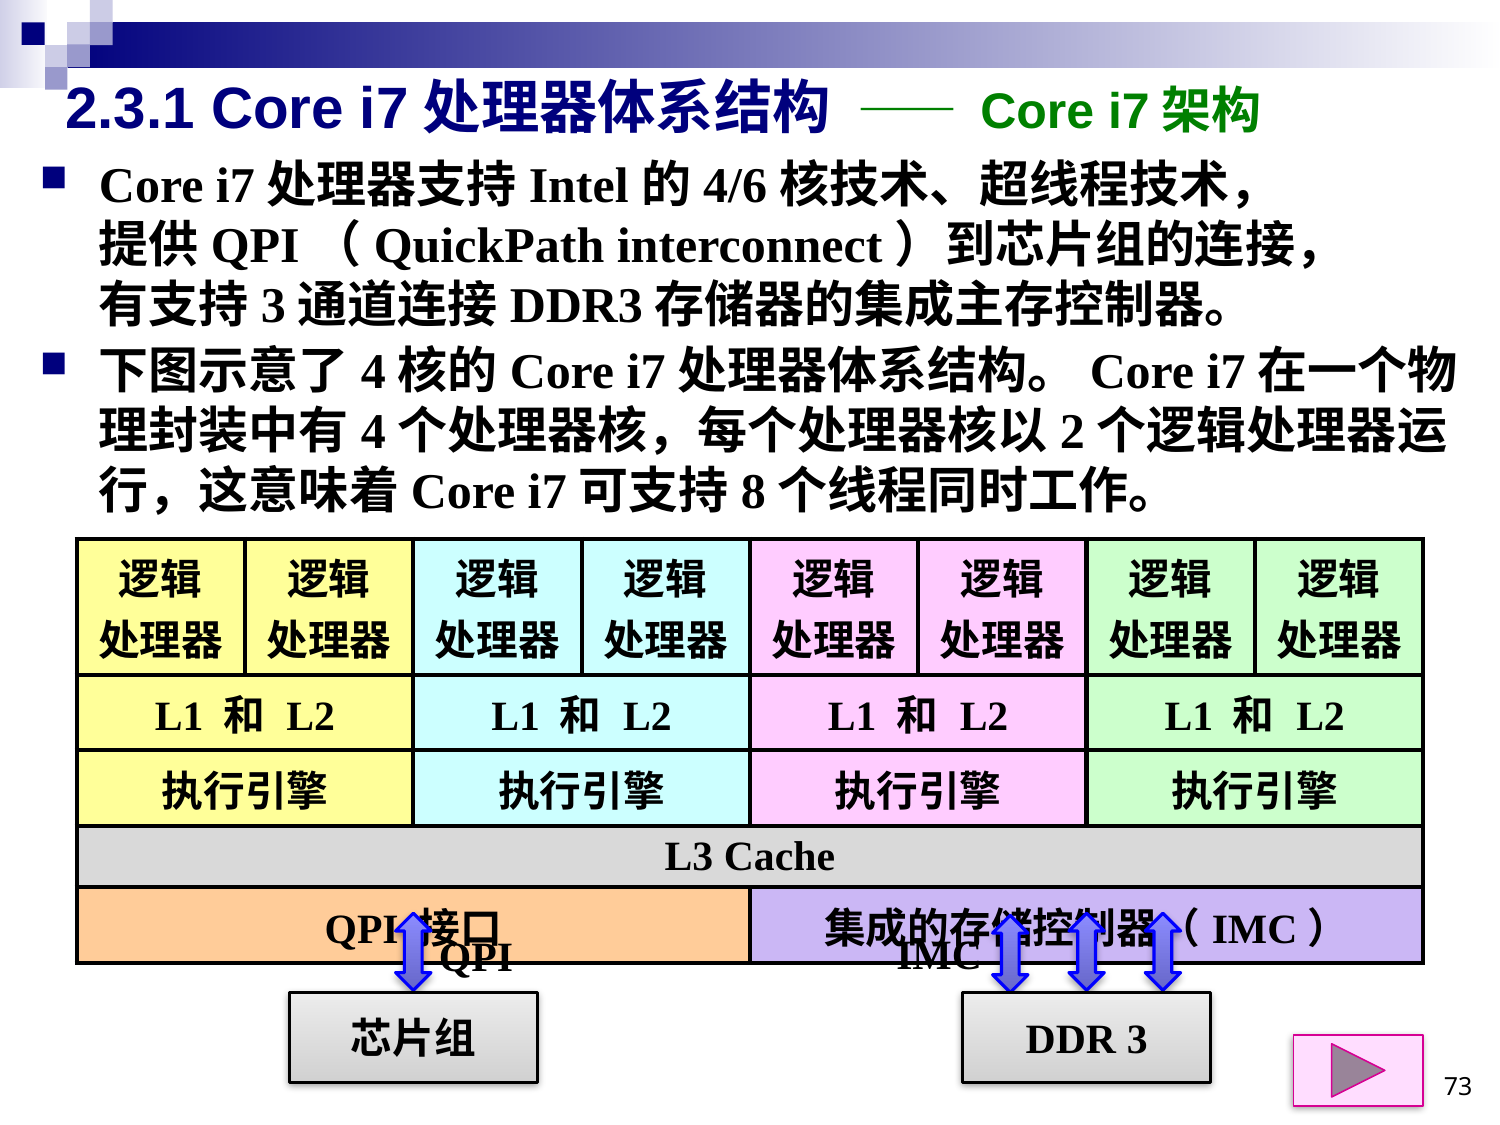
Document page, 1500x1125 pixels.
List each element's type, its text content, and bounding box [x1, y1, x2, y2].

table_cell 执行引擎 [79, 752, 411, 824]
table_header 逻辑 处理器 [1089, 541, 1253, 673]
table_header 逻辑 处理器 [247, 541, 411, 673]
text_box QPI [424, 922, 529, 988]
table_cell 执行引擎 [415, 752, 748, 824]
slide_number 73 [1137, 1037, 1292, 1113]
table_header 逻辑 处理器 [752, 541, 916, 673]
table_header 逻辑 处理器 [920, 541, 1084, 673]
text_box IMC [881, 920, 998, 986]
table_cell QPI 接口 [79, 889, 748, 961]
table_cell 集成的存储控制器（IMC） [752, 889, 1421, 961]
table_header 逻辑 处理器 [79, 541, 243, 673]
text_box [394, 912, 424, 990]
table_cell L1 和 L2 [1089, 677, 1421, 748]
list Core i7处理器支持Intel的4/6核技术、超线程技术， 提供QPI（QuickPath interconnect）到芯片组的连接， 有支持3通道连接DDR3存储器的集成主存控制器。 下图示意了4核的Core i7处理器体系结构。Core i7在一个物理封装中有4个处理器核，每个处理器核以2个逻辑处理器运行，这意味着Core i7可支持8个线程同时工作。 [24, 144, 1476, 534]
text_box [1068, 912, 1106, 990]
table_cell 执行引擎 [752, 752, 1084, 824]
text_box [689, 22, 693, 61]
table_header 逻辑 处理器 [1257, 541, 1421, 673]
table_cell 执行引擎 [1089, 752, 1421, 824]
slide_number 73 [1422, 1037, 1488, 1113]
text_box 芯片组 [289, 992, 538, 1083]
table_cell L1 和 L2 [79, 677, 411, 748]
table_header 逻辑 处理器 [584, 541, 748, 673]
text_box DDR 3 [962, 992, 1211, 1083]
table_cell L1 和 L2 [415, 677, 748, 748]
text_box [1144, 912, 1182, 990]
text_box [998, 914, 1029, 990]
title 2.3.1 Core i7处理器体系结构 —— Core i7架构 [49, 61, 1476, 144]
text_box [1293, 1034, 1424, 1107]
table_header 逻辑 处理器 [415, 541, 580, 673]
table_cell L1 和 L2 [752, 677, 1084, 748]
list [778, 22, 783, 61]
table_cell L3 Cache [79, 828, 1421, 885]
